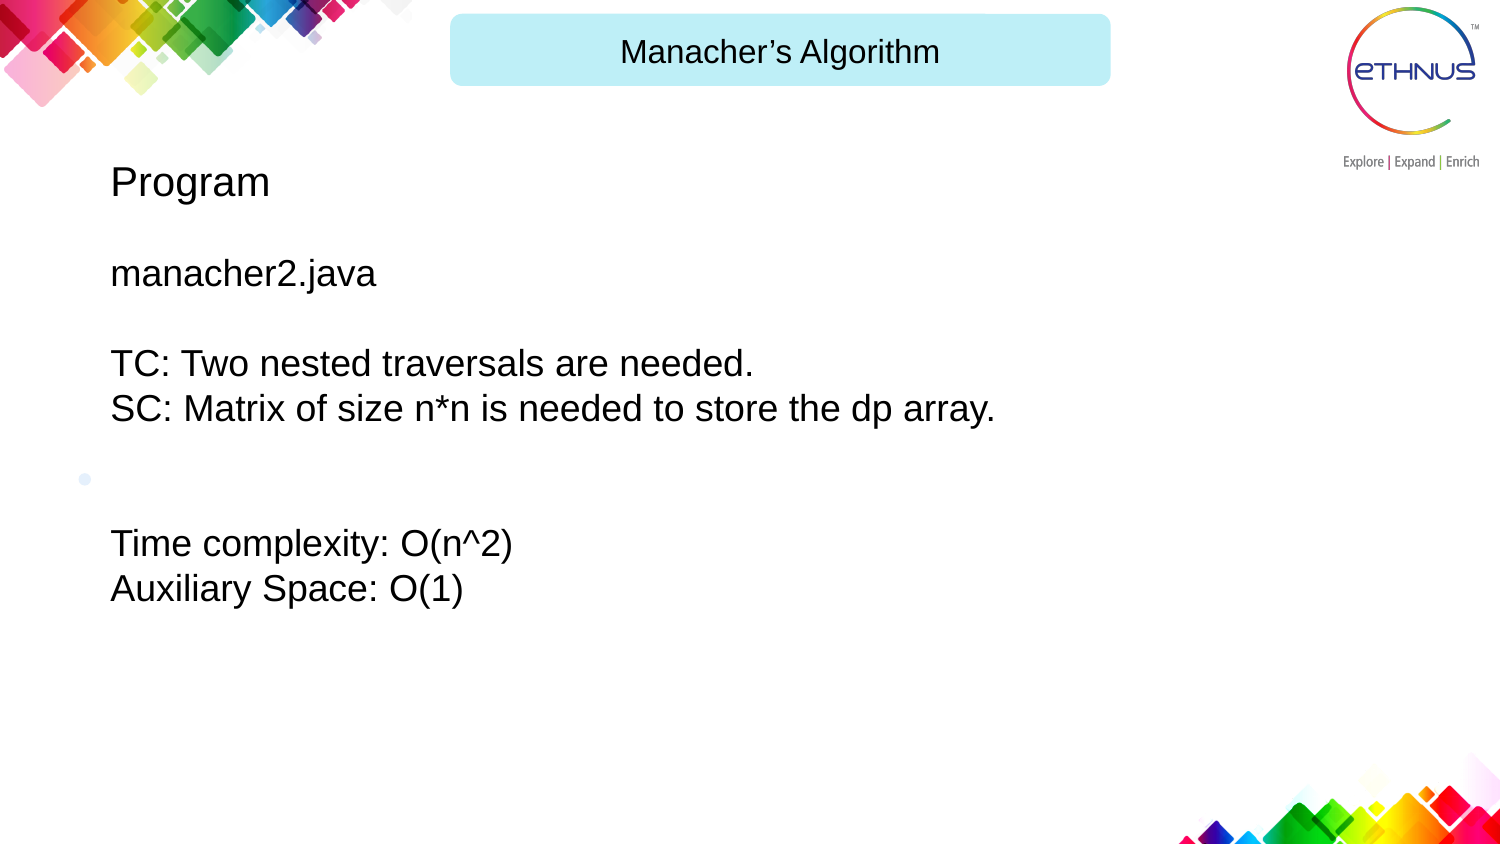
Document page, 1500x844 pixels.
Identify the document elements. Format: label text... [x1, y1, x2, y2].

picture [1110, 752, 1500, 844]
text_box [78, 473, 92, 486]
picture [1344, 7, 1479, 170]
picture [0, 0, 412, 107]
text_box Manacher’s Algorithm [450, 13, 1111, 86]
text_box Program manacher2.java TC: Two nested traversals are needed. SC: Matrix of size n*n is needed to store the dp array. Time complexity: O(n^2) Auxiliary Space: O(1) [95, 146, 1405, 617]
